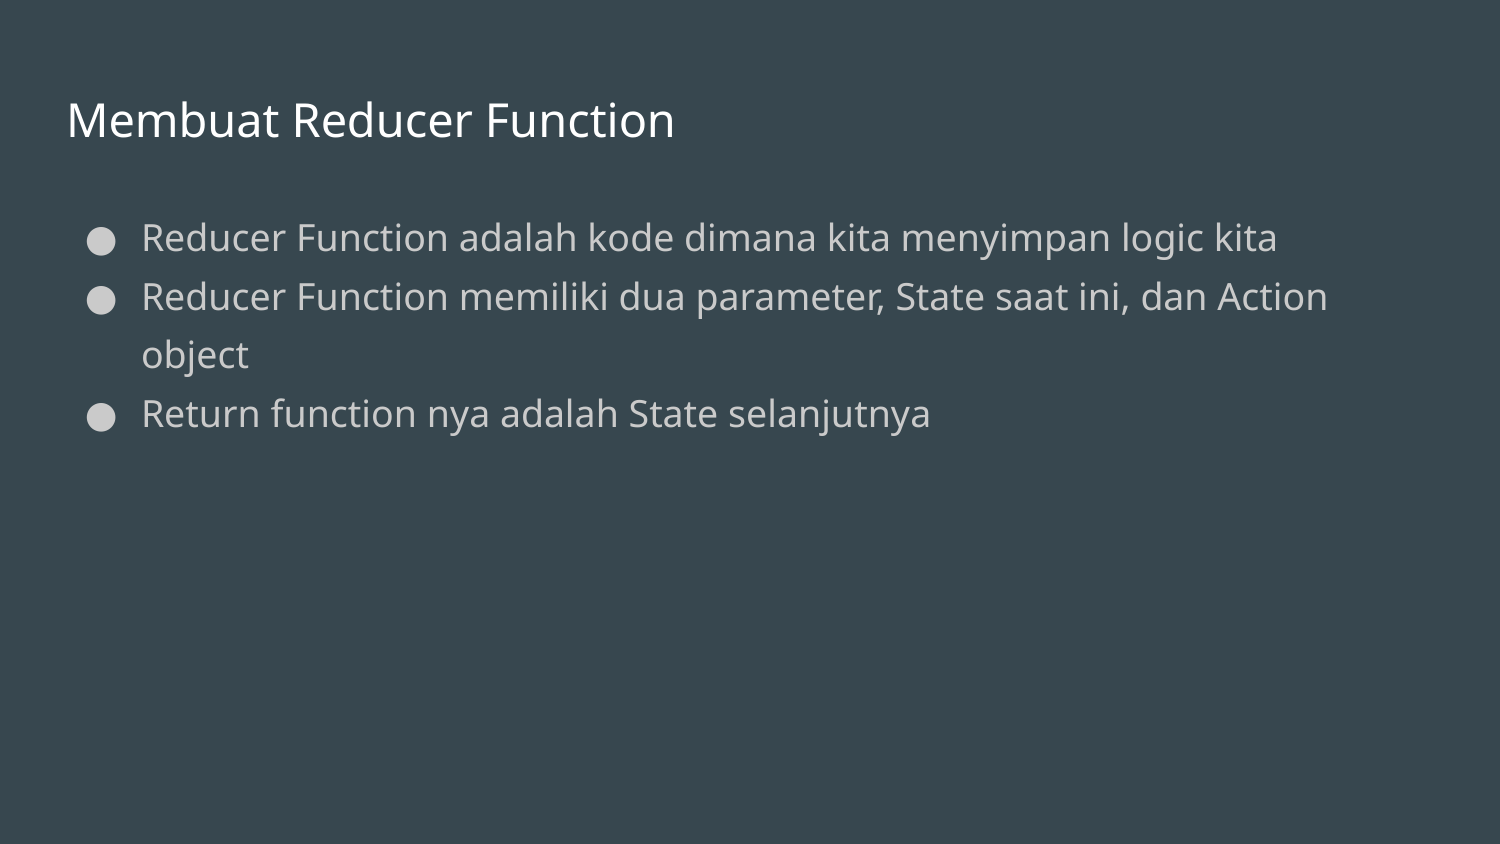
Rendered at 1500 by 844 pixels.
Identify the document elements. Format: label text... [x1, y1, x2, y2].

list Reducer Function adalah kode dimana kita menyimpan logic kita Reducer Function memiliki dua parameter, State saat ini, dan Action object Return function nya adalah State selanjutnya [51, 189, 1449, 750]
title Membuat Reducer Function [51, 72, 1449, 167]
